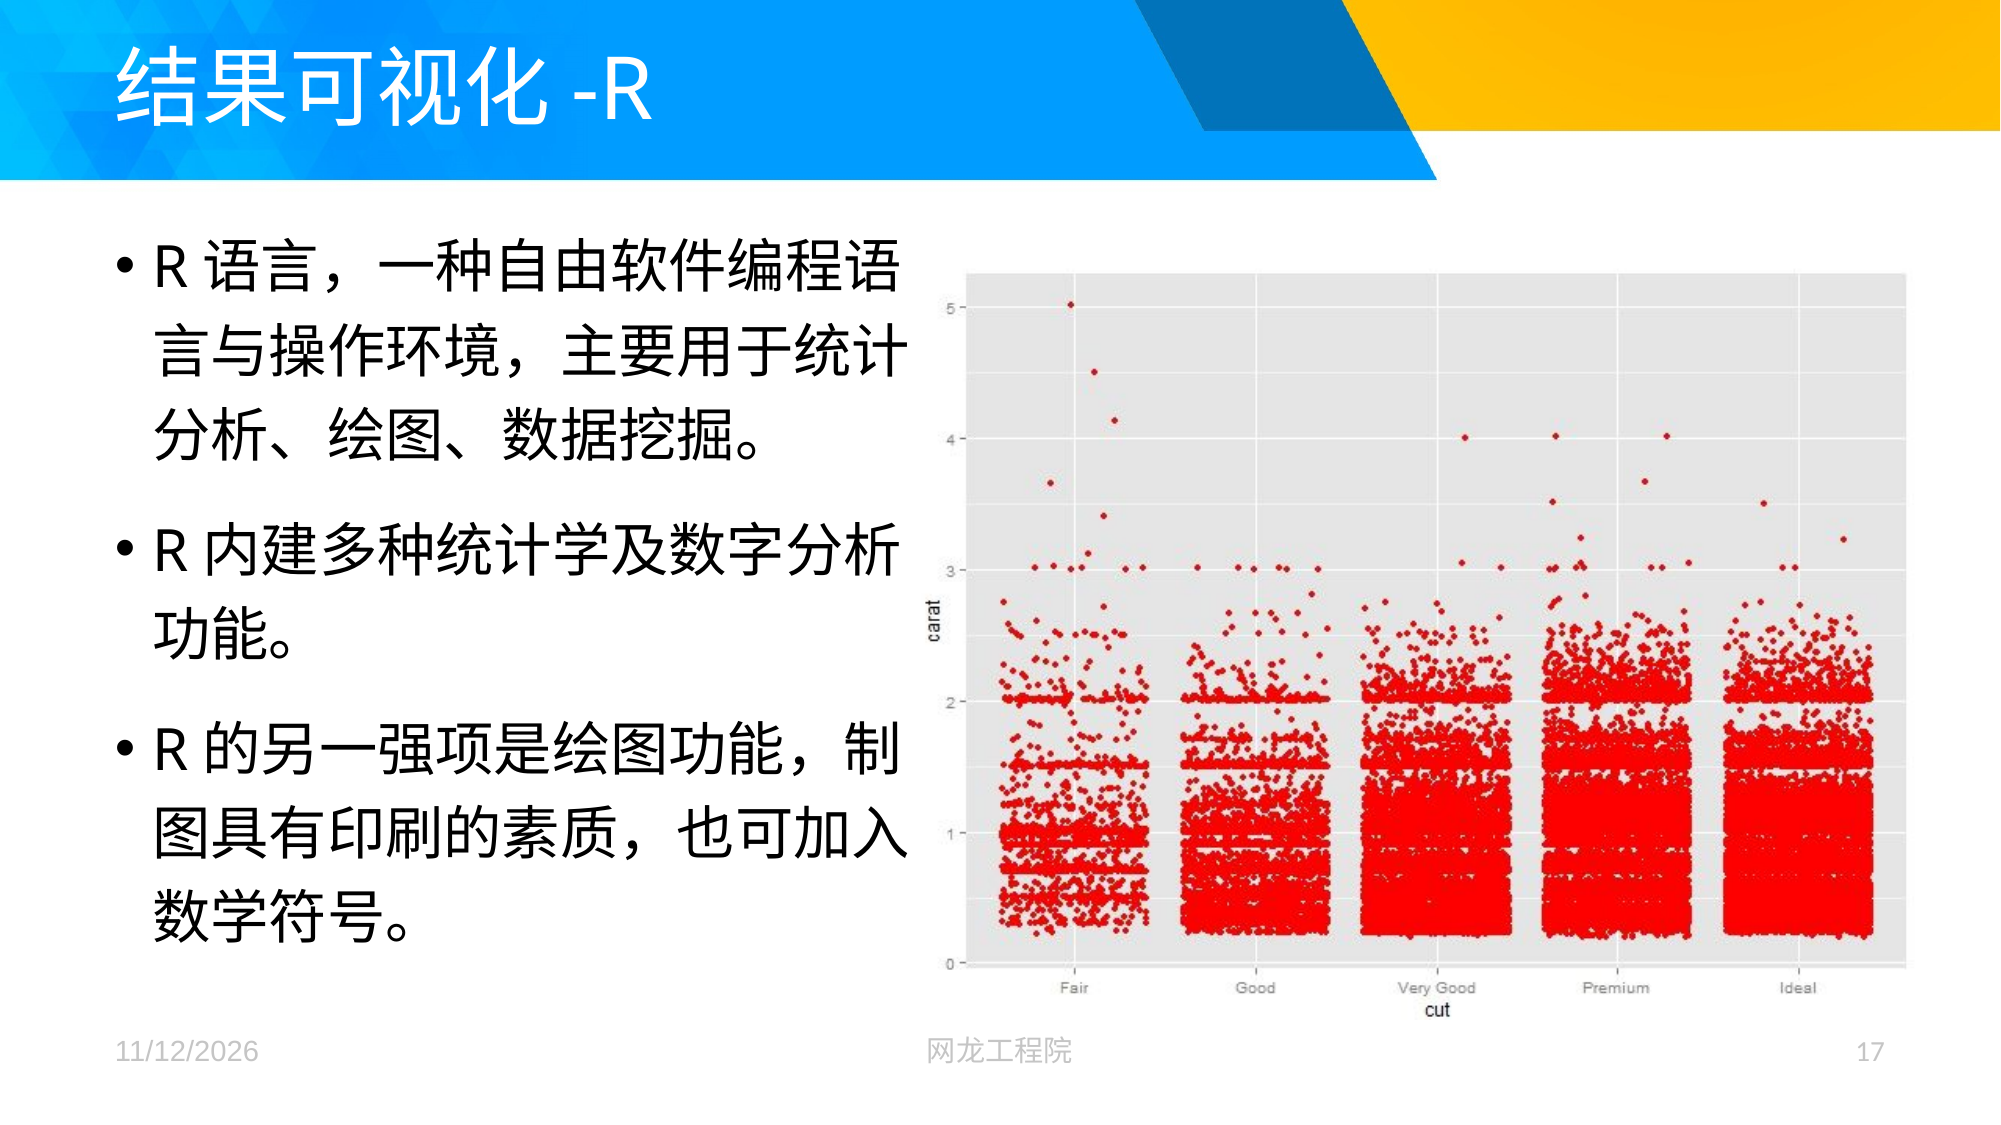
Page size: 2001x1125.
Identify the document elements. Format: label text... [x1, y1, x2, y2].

list R语言，一种自由软件编程语言与操作环境，主要用于统计分析、绘图、数据挖掘。 R内建多种统计学及数字分析功能。 R的另一强项是绘图功能，制图具有印刷的素质，也可加入数学符号。 [99, 208, 921, 1008]
slide_number 17 [1433, 1024, 1900, 1103]
title 结果可视化-R [99, 36, 1619, 147]
picture [0, 0, 2001, 1125]
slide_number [99, 1024, 567, 1103]
footer 网龙工程院 [683, 1024, 1317, 1103]
